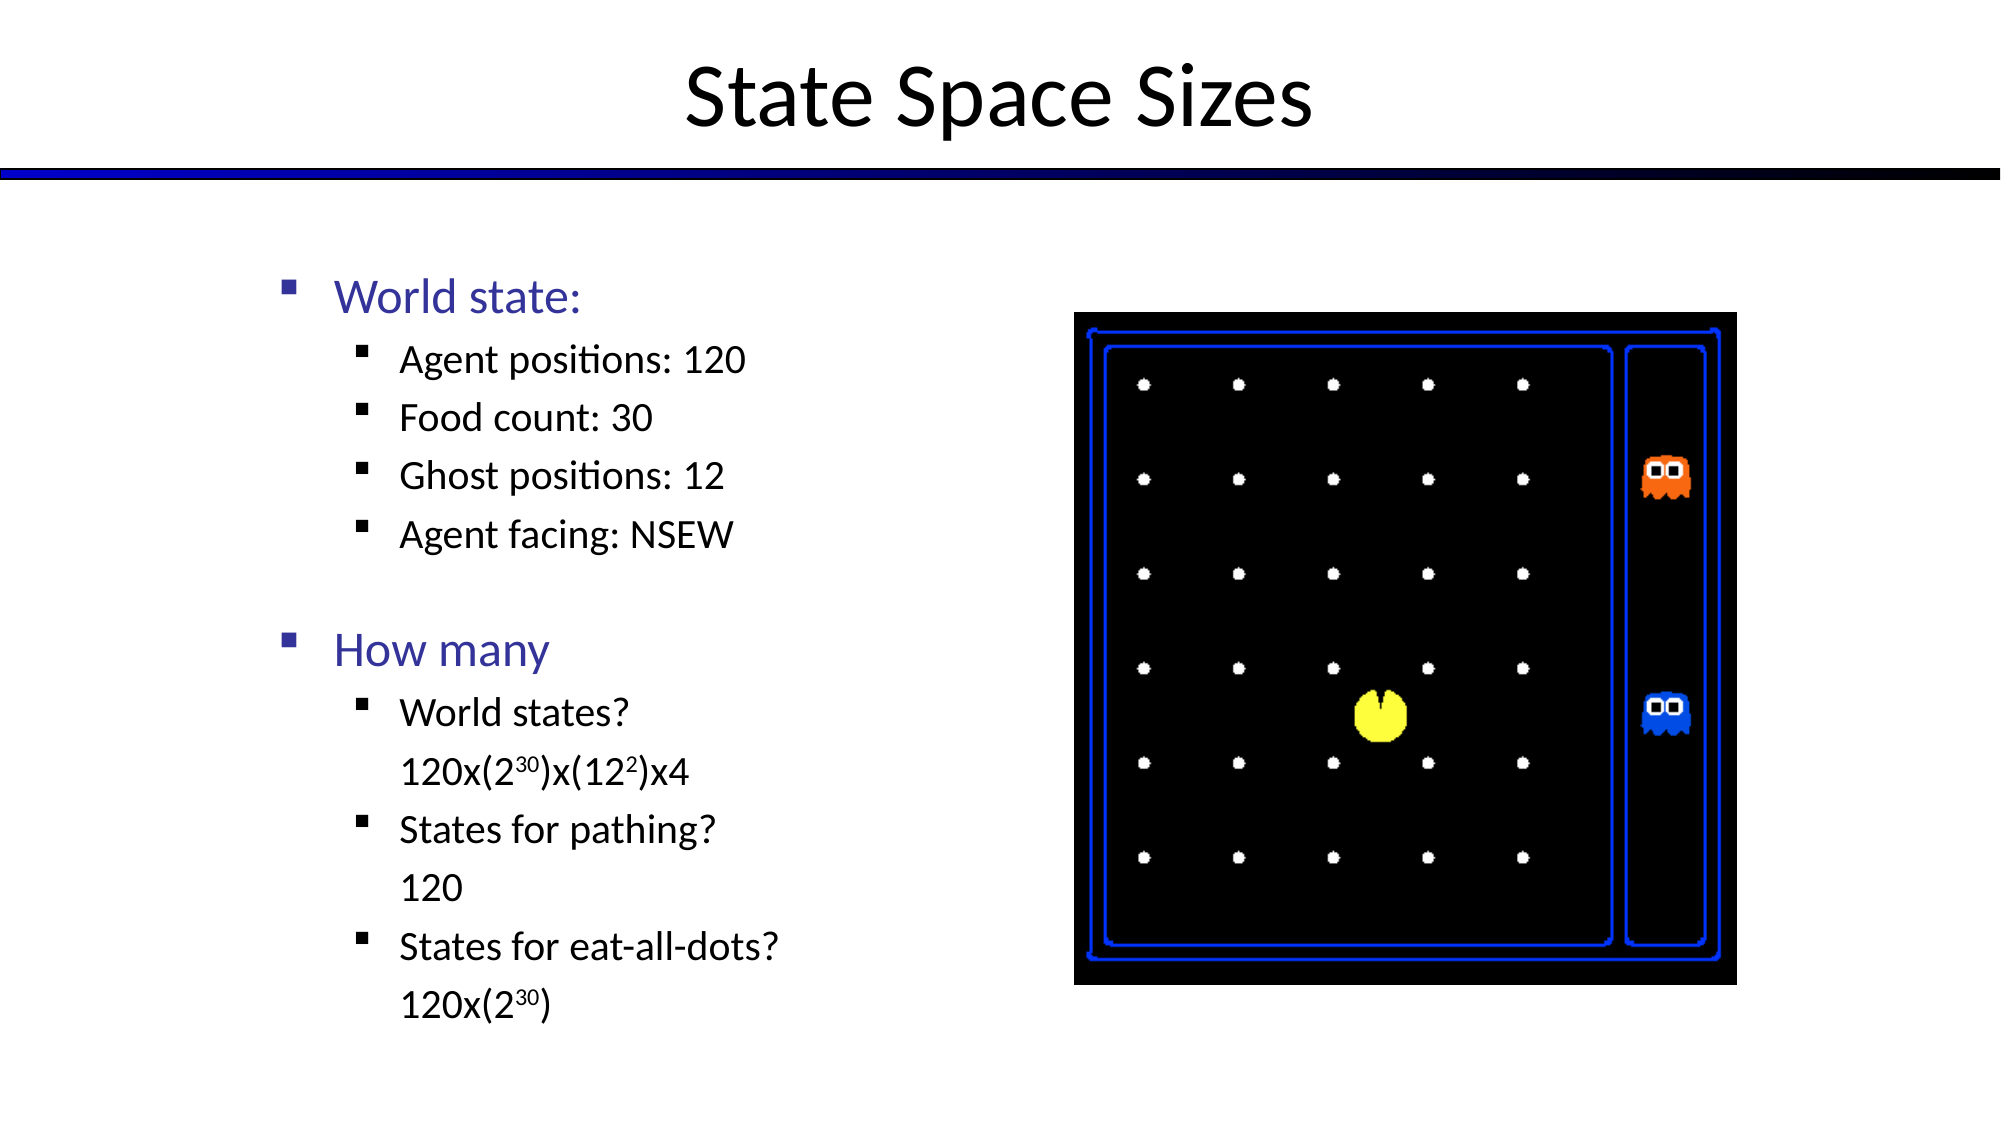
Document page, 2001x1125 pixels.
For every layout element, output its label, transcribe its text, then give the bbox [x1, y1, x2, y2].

title State Space Sizes [0, 0, 2000, 184]
list World state: Agent positions: 120 Food count: 30 Ghost positions: 12 Agent facing: NSEW How many World states? 120x(230)x(122)x4 States for pathing? 120 States for eat-all-dots? 120x(230) [262, 255, 1238, 999]
picture [1074, 312, 1737, 985]
